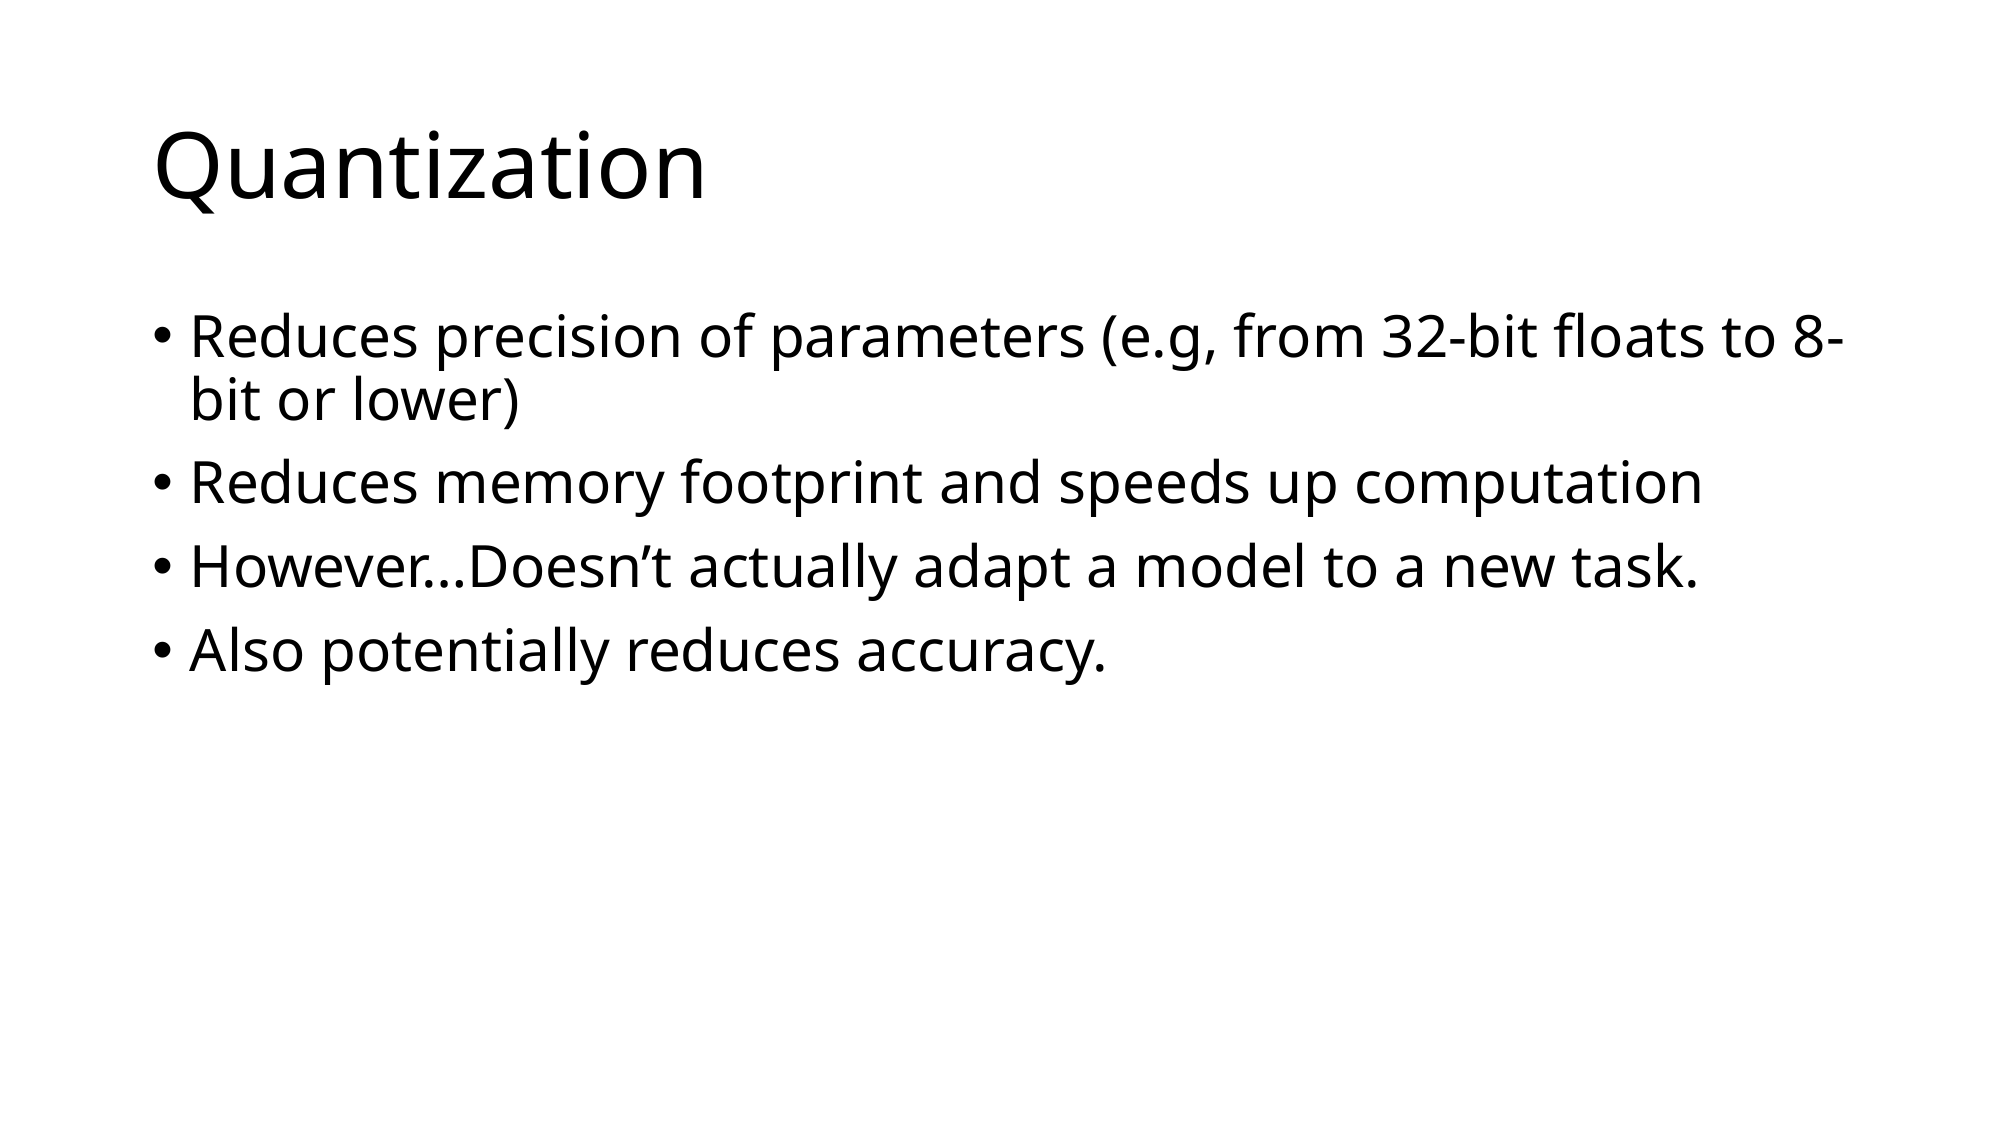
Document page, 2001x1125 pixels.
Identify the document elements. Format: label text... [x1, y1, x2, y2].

title Quantization [137, 59, 1863, 278]
list Reduces precision of parameters (e.g, from 32-bit floats to 8-bit or lower) Reduces memory footprint and speeds up computation However…Doesn’t actually adapt a model to a new task. Also potentially reduces accuracy. [137, 299, 1863, 1014]
